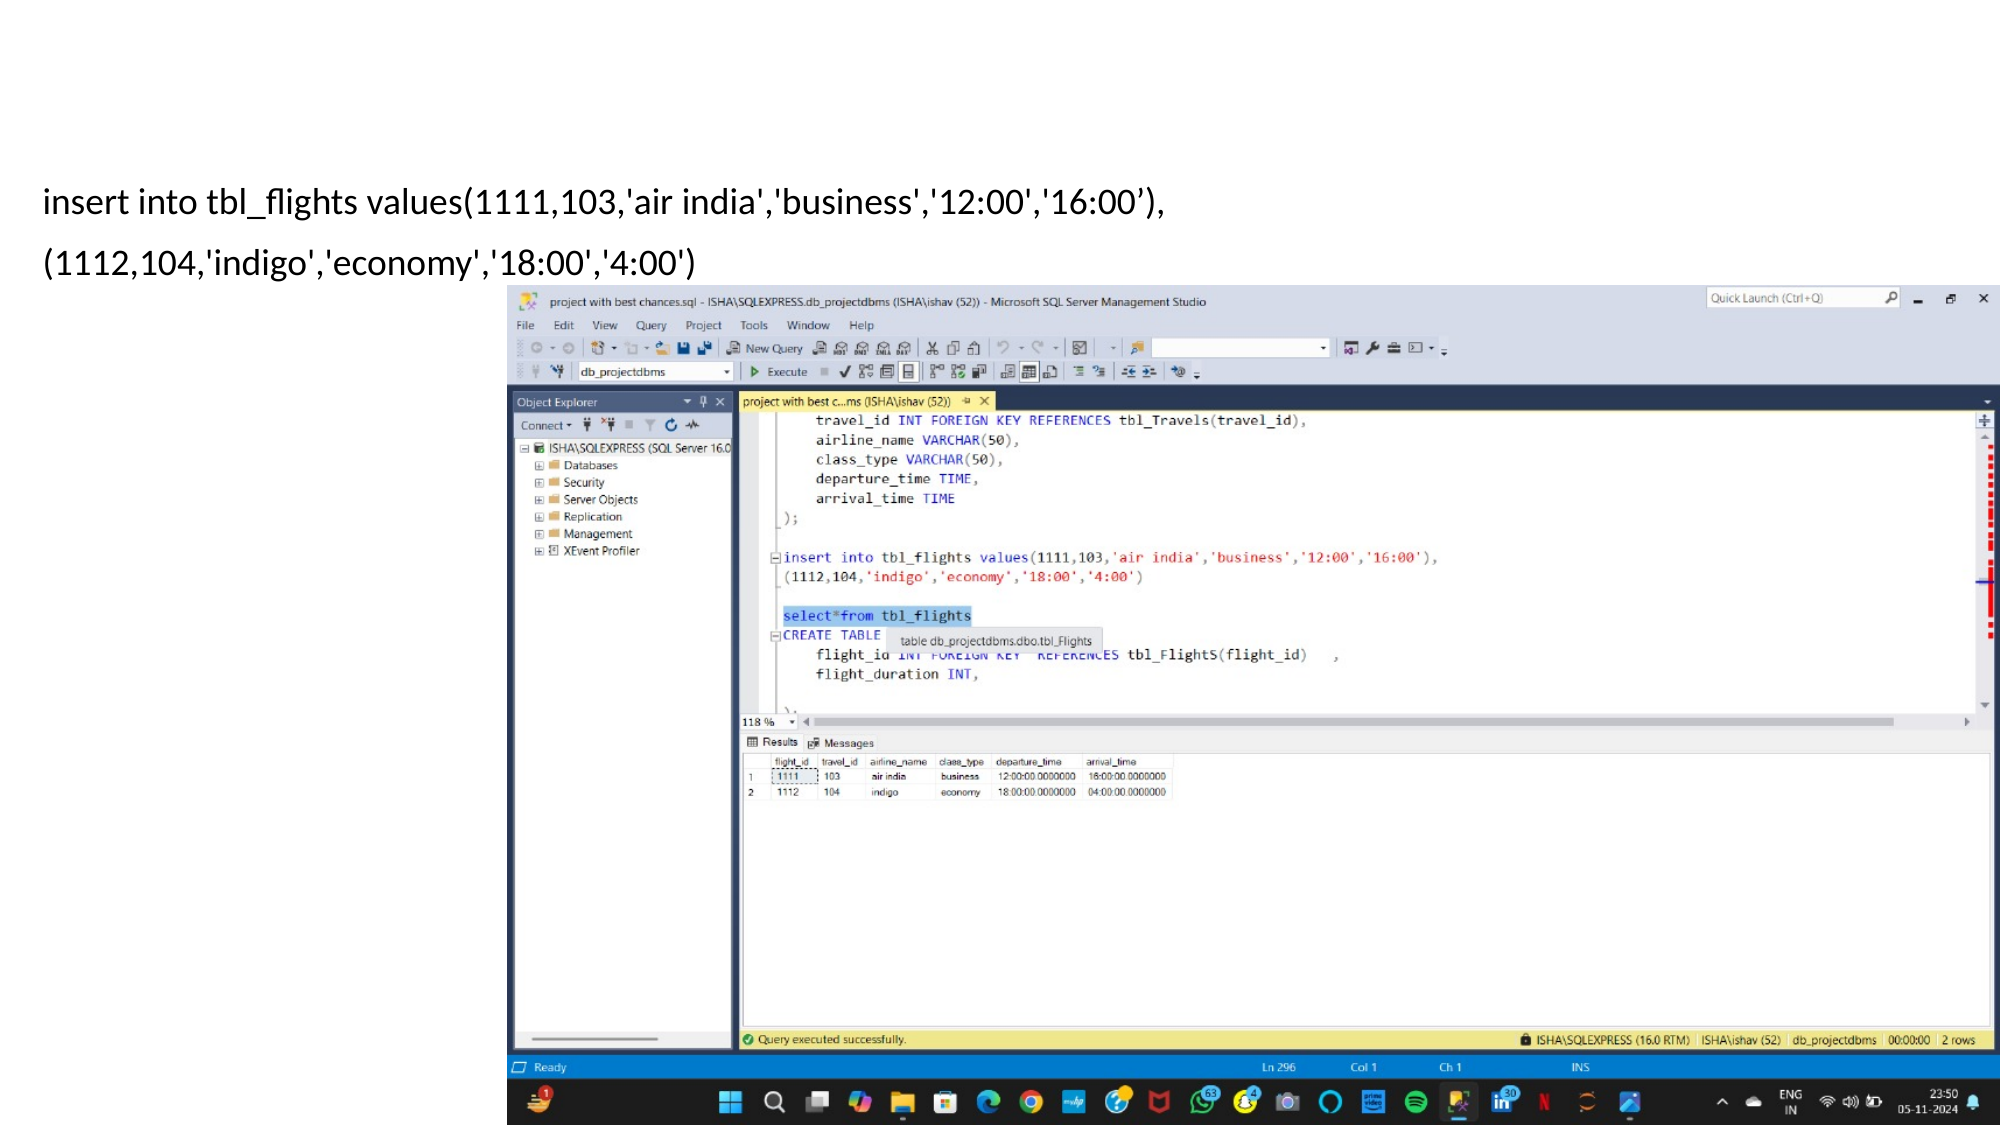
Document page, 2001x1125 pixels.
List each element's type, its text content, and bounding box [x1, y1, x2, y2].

list insert into tbl_flights values(1111,103,'air india','business','12:00','16:00’), (1112,104,'indigo','economy','18:00','4:00') [27, 174, 1863, 1014]
picture [507, 285, 2000, 1125]
